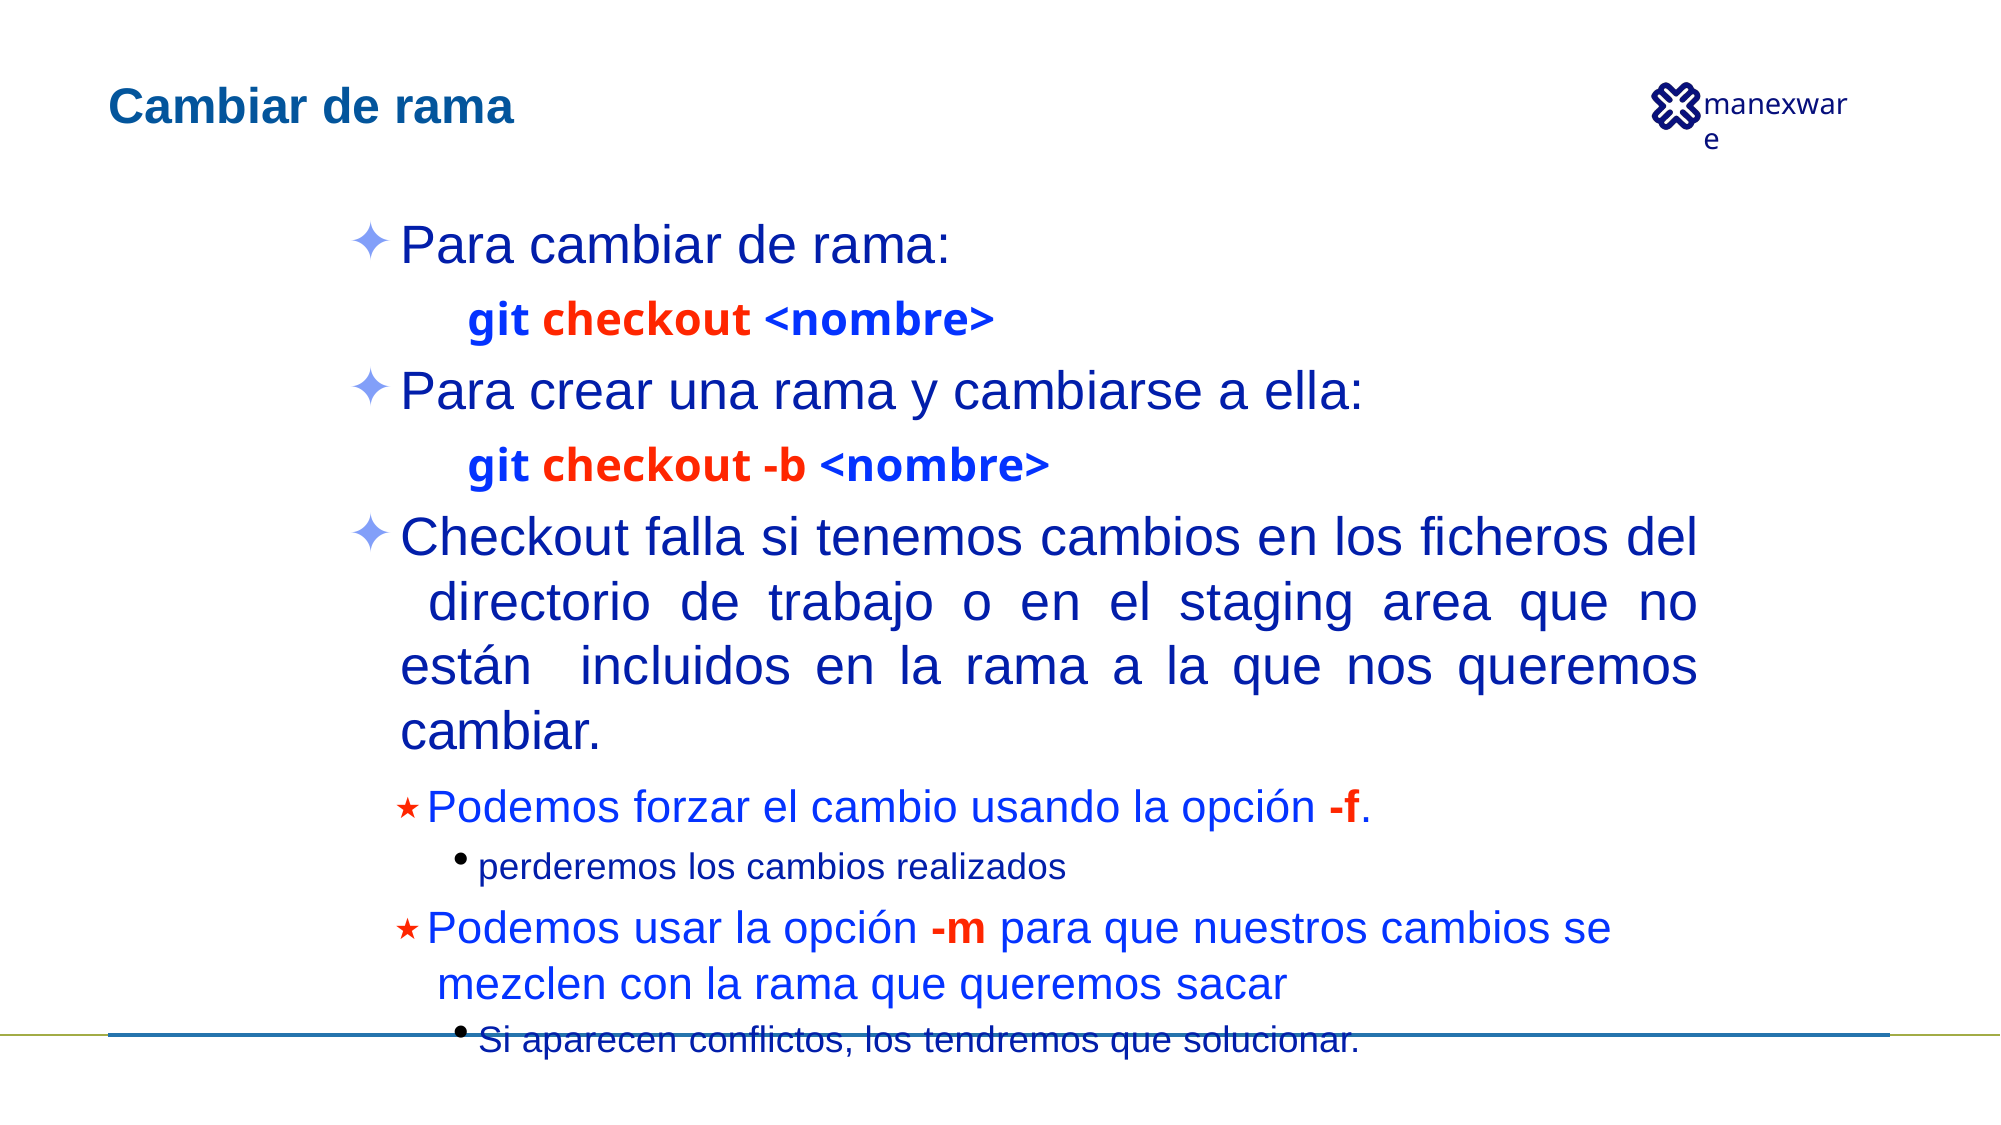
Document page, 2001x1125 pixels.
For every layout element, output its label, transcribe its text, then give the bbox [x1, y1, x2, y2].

text_box Para cambiar de rama: git checkout <nombre> Para crear una rama y cambiarse a ella: git checkout -b <nombre> Checkout falla si tenemos cambios en los ficheros del directorio de trabajo o en el staging area que no están incluidos en la rama a la que nos queremos cambiar. ★ Podemos forzar el cambio usando la opción -f. perderemos los cambios realizados ★ Podemos usar la opción -m para que nuestros cambios se mezclen con la rama que queremos sacar Si aparecen conflictos, los tendremos que solucionar. [344, 189, 1703, 1061]
title Cambiar de rama [108, 59, 1569, 155]
picture [1650, 81, 1702, 131]
